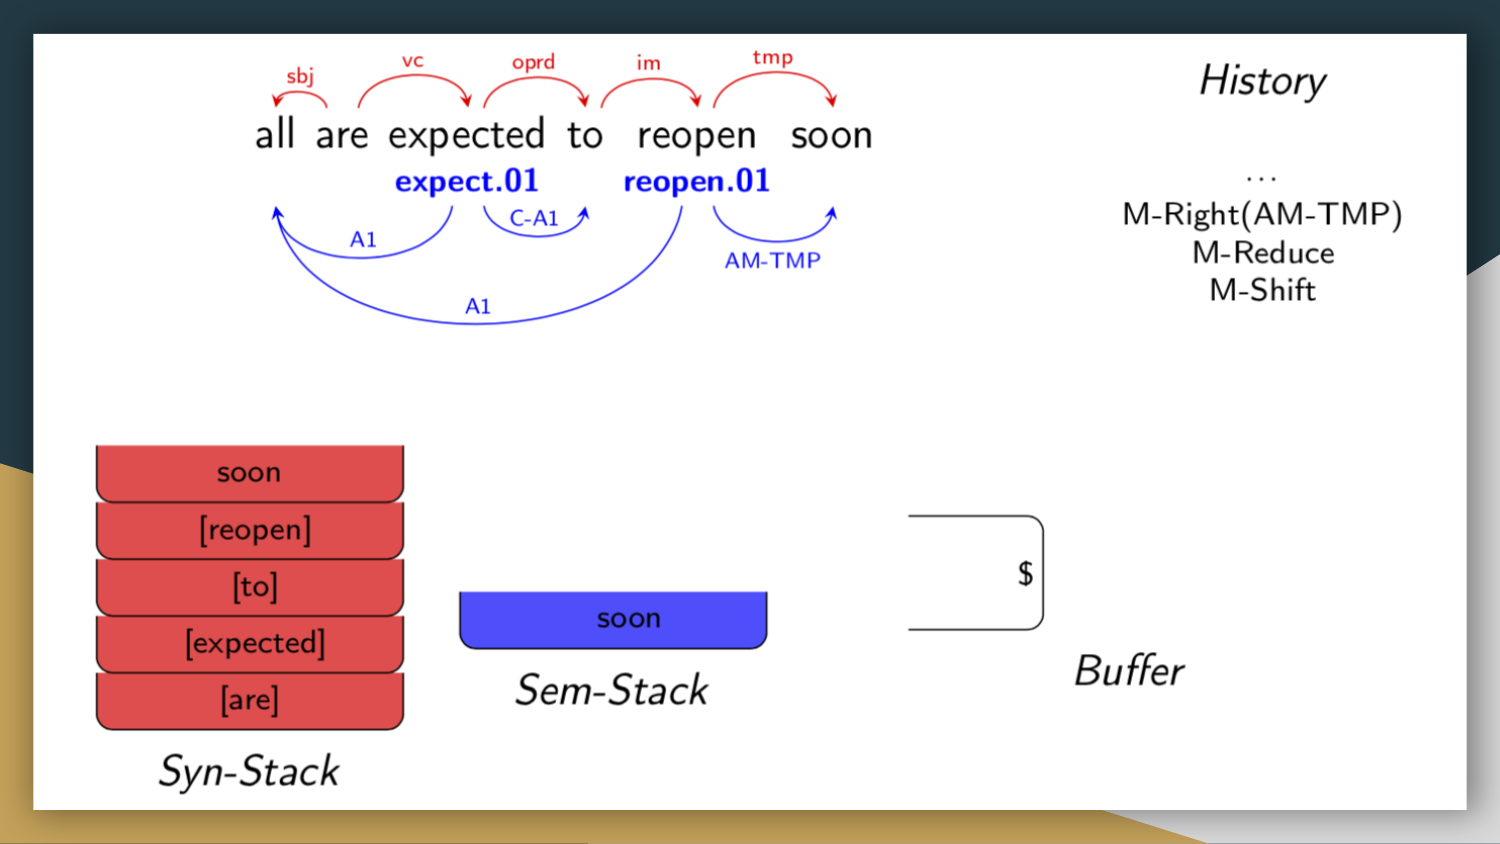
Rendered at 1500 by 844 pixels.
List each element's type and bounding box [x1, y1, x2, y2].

picture [87, 43, 1420, 810]
